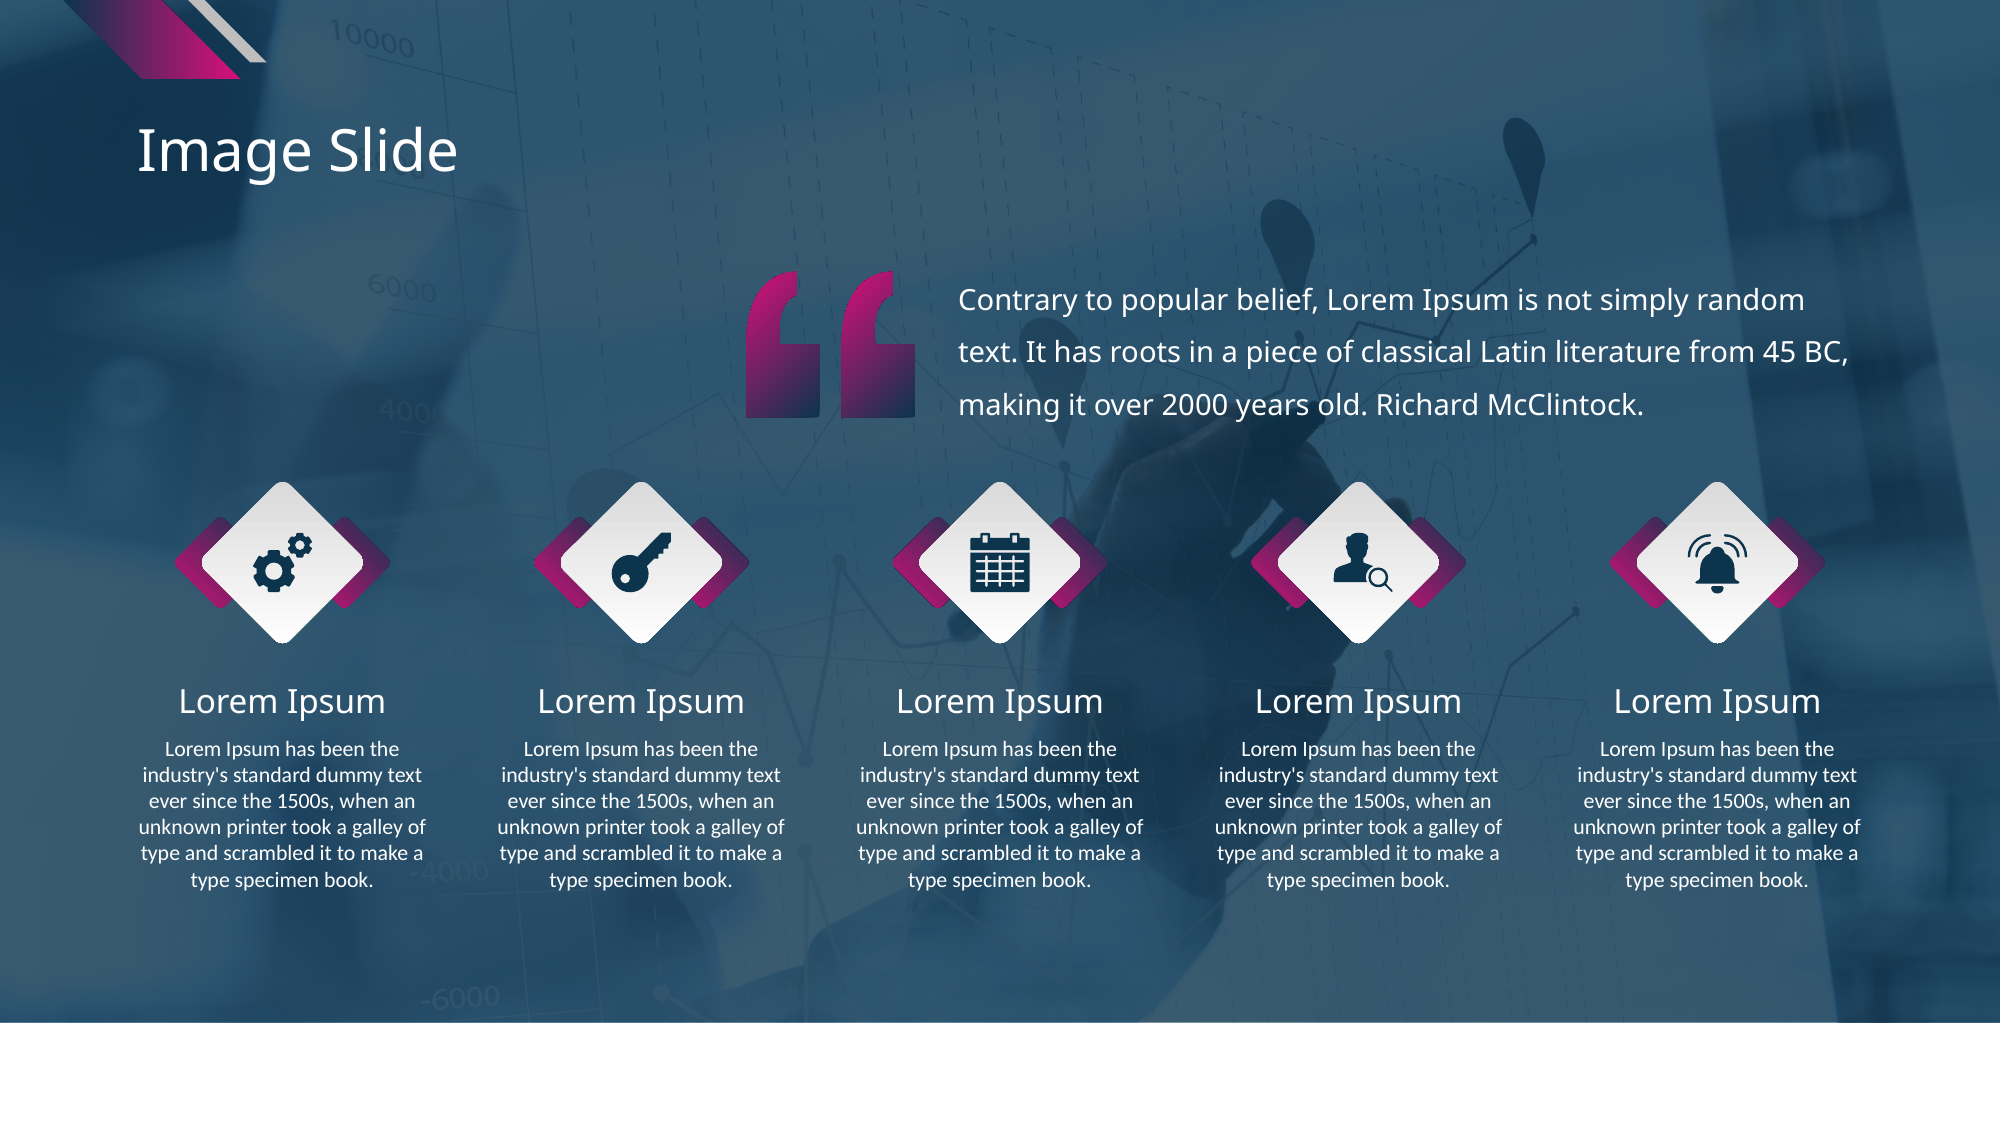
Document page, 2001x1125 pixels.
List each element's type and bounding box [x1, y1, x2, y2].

text_box [1262, 502, 1455, 623]
text_box [252, 532, 313, 593]
text_box [545, 502, 737, 623]
text_box [746, 271, 915, 418]
text_box [63, 0, 267, 80]
text_box [1621, 502, 1814, 623]
text_box [1333, 532, 1394, 593]
text_box [904, 502, 1096, 623]
text_box [970, 532, 1030, 593]
picture [0, 0, 2000, 1023]
text_box [1687, 534, 1748, 594]
text_box [186, 502, 379, 623]
